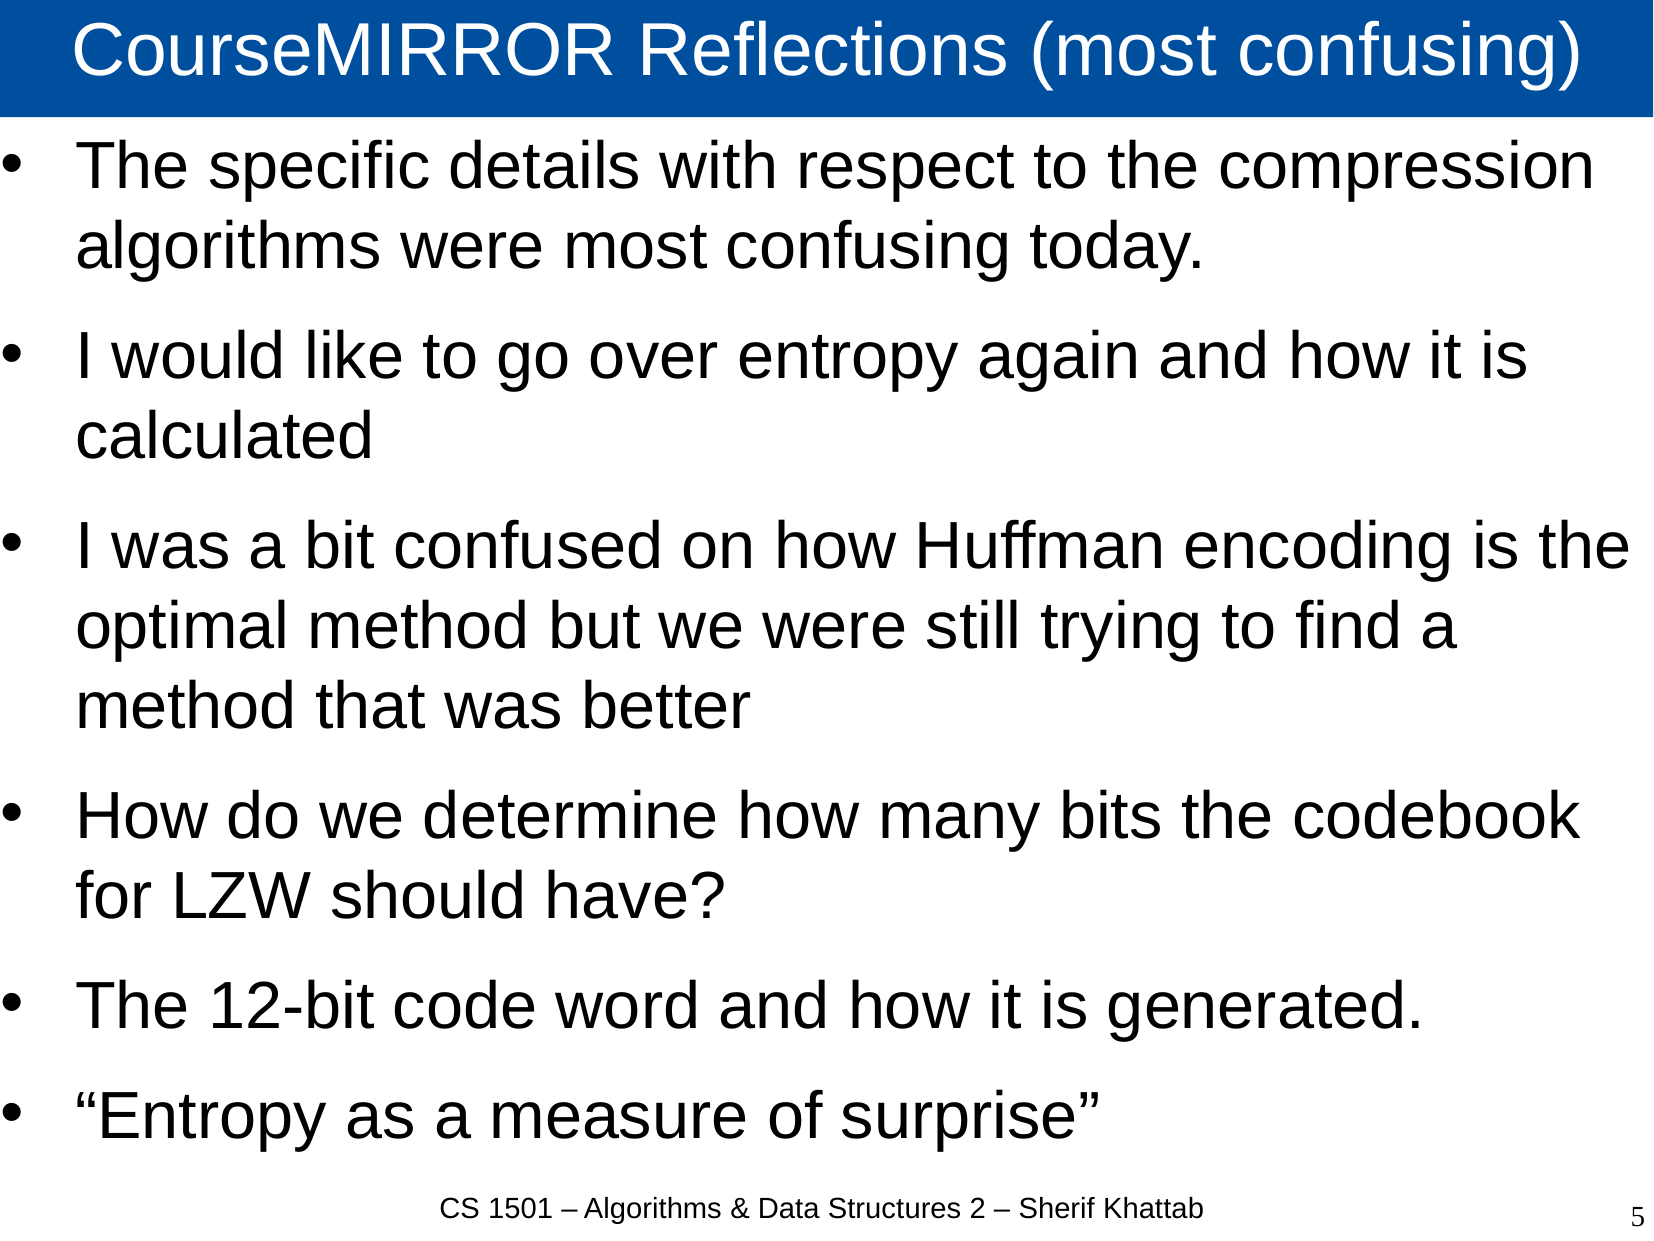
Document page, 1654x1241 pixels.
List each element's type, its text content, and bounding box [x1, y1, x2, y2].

title CourseMIRROR Reflections (most confusing) [0, 0, 1654, 118]
list The specific details with respect to the compression algorithms were most confusing today. I would like to go over entropy again and how it is calculated I was a bit confused on how Huffman encoding is the optimal method but we were still trying to find a method that was better How do we determine how many bits the codebook for LZW should have? The 12-bit code word and how it is generated. “Entropy as a measure of surprise” [0, 122, 1654, 1199]
slide_number 5 [1265, 1199, 1646, 1241]
footer CS 1501 – Algorithms & Data Structures 2 – Sherif Khattab [407, 1191, 1238, 1241]
